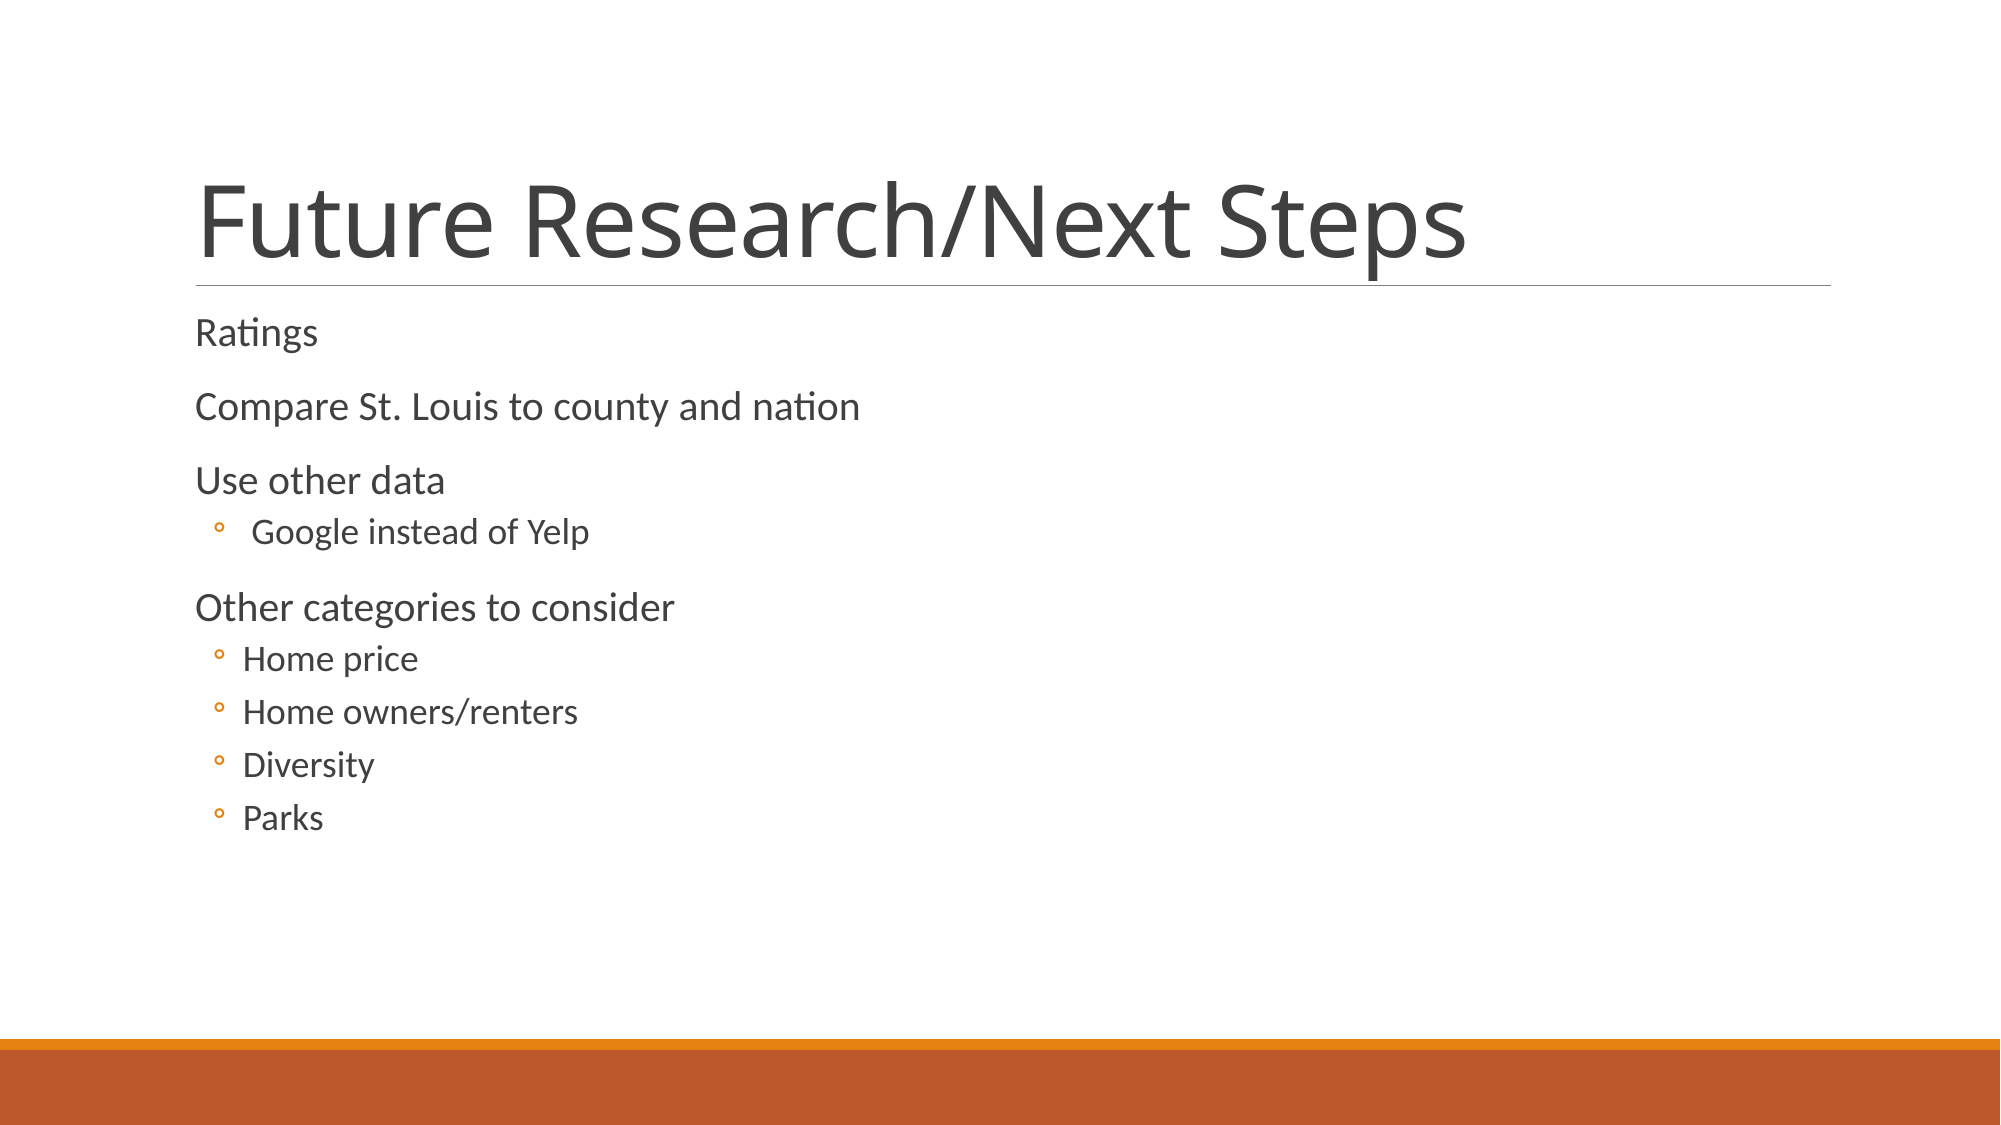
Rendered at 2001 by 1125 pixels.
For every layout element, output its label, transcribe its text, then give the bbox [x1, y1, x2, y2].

list Ratings Compare St. Louis to county and nation Use other data Google instead of Yelp Other categories to consider Home price Home owners/renters Diversity Parks [180, 302, 1830, 963]
title Future Research/Next Steps [180, 47, 1830, 285]
